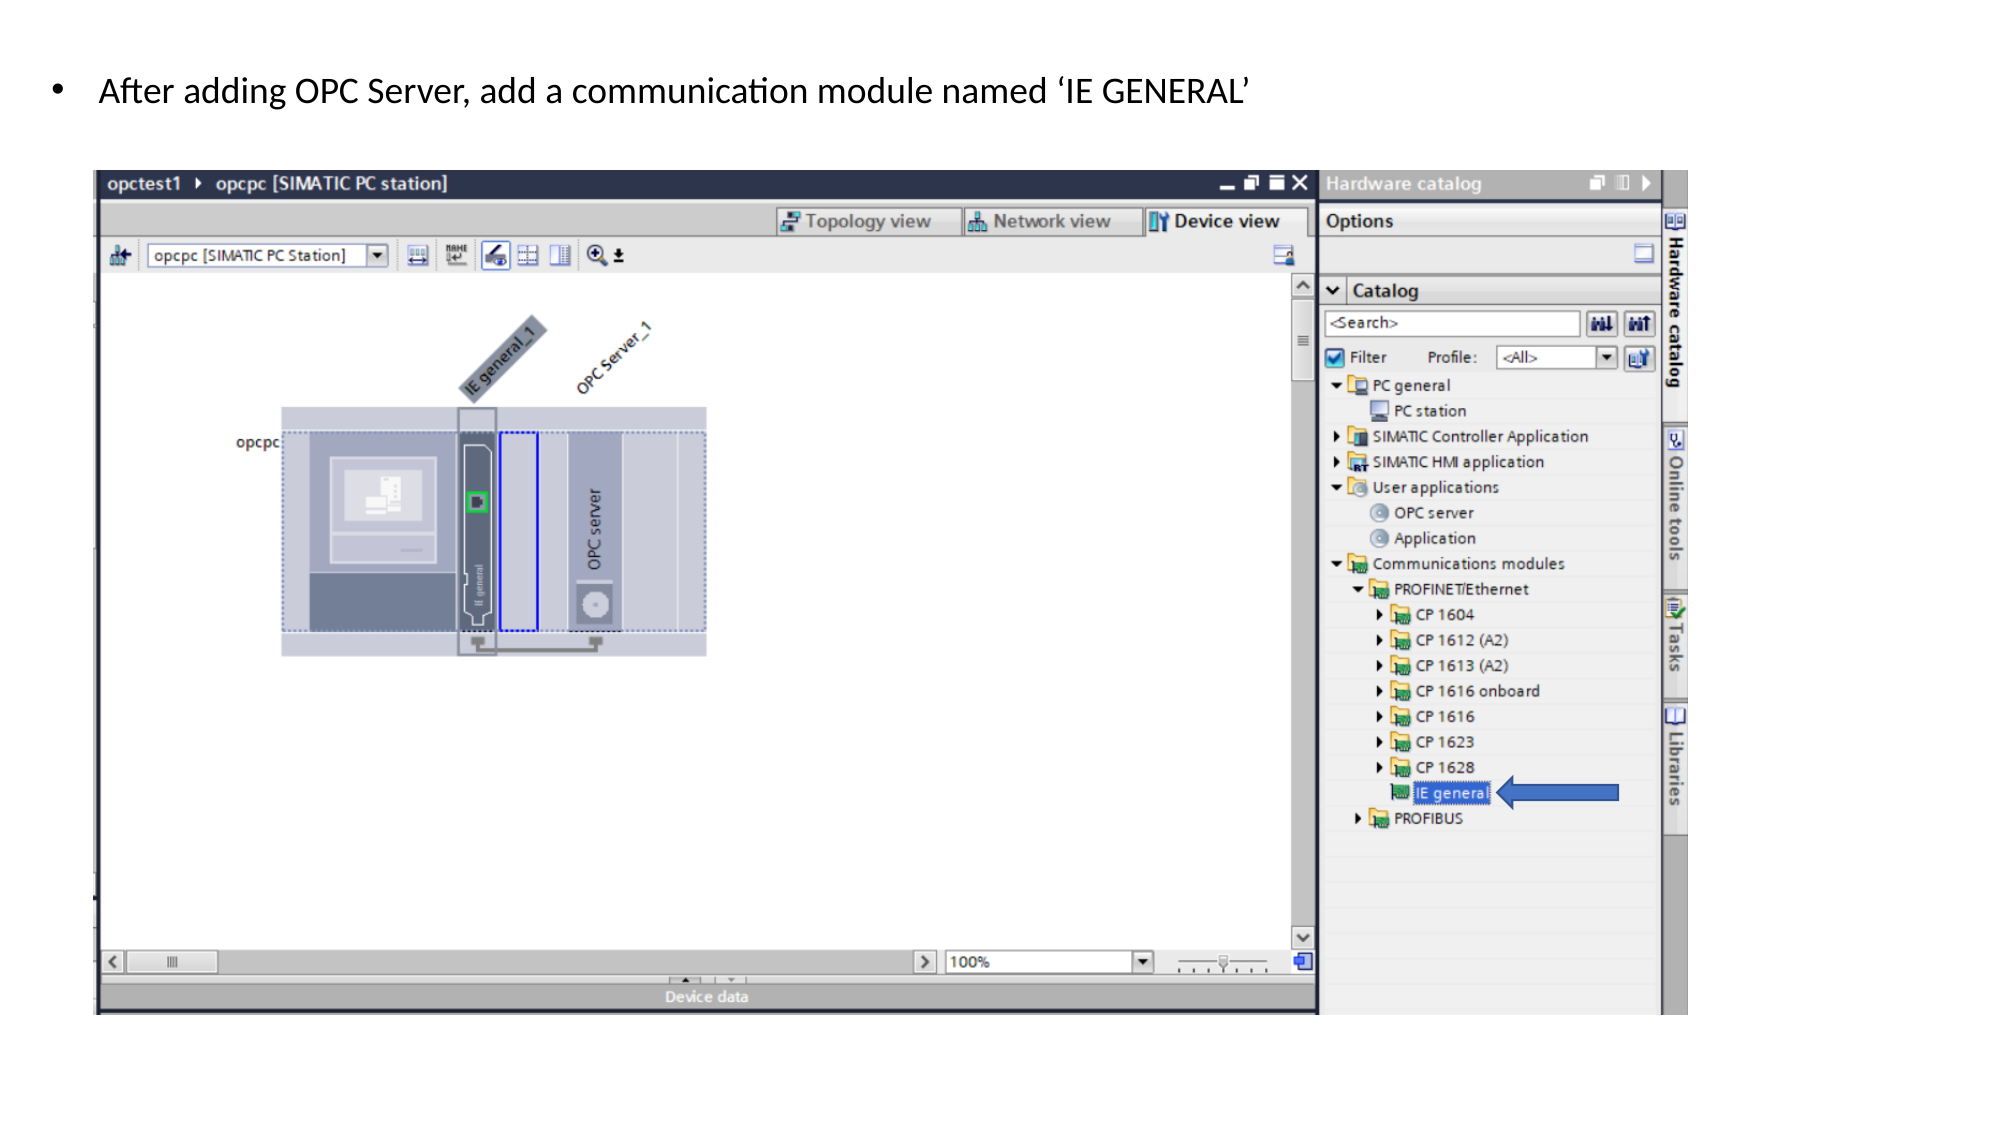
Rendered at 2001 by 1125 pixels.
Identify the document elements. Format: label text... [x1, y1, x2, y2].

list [93, 170, 1688, 1016]
text_box After adding OPC Server, add a communication module named ‘IE GENERAL’ [36, 58, 1375, 118]
